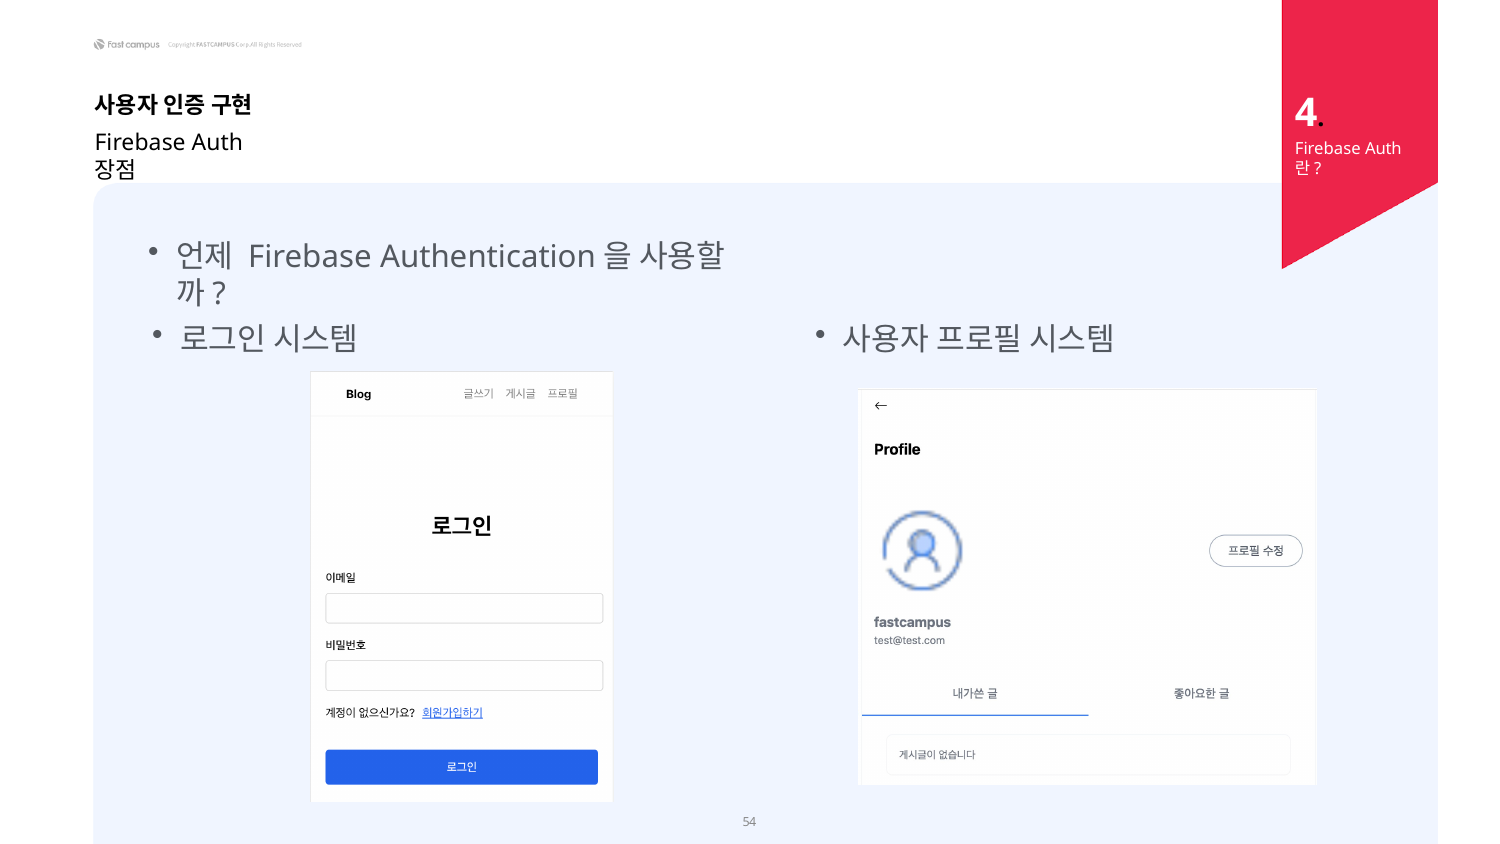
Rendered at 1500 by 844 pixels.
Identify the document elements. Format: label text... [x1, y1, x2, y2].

slide_number 47 [736, 811, 766, 844]
text_box 4. Firebase Auth란? [1292, 76, 1426, 178]
picture [93, 0, 1438, 844]
text_box 사용자 프로필 시스템 [812, 316, 1118, 357]
text_box 로그인 시스템 [150, 316, 362, 357]
text_box 언제 Firebase Authentication을 사용할까? [146, 234, 762, 311]
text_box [310, 371, 1317, 802]
text_box 사용자 인증 구현 Firebase Auth 장점 [92, 78, 293, 183]
